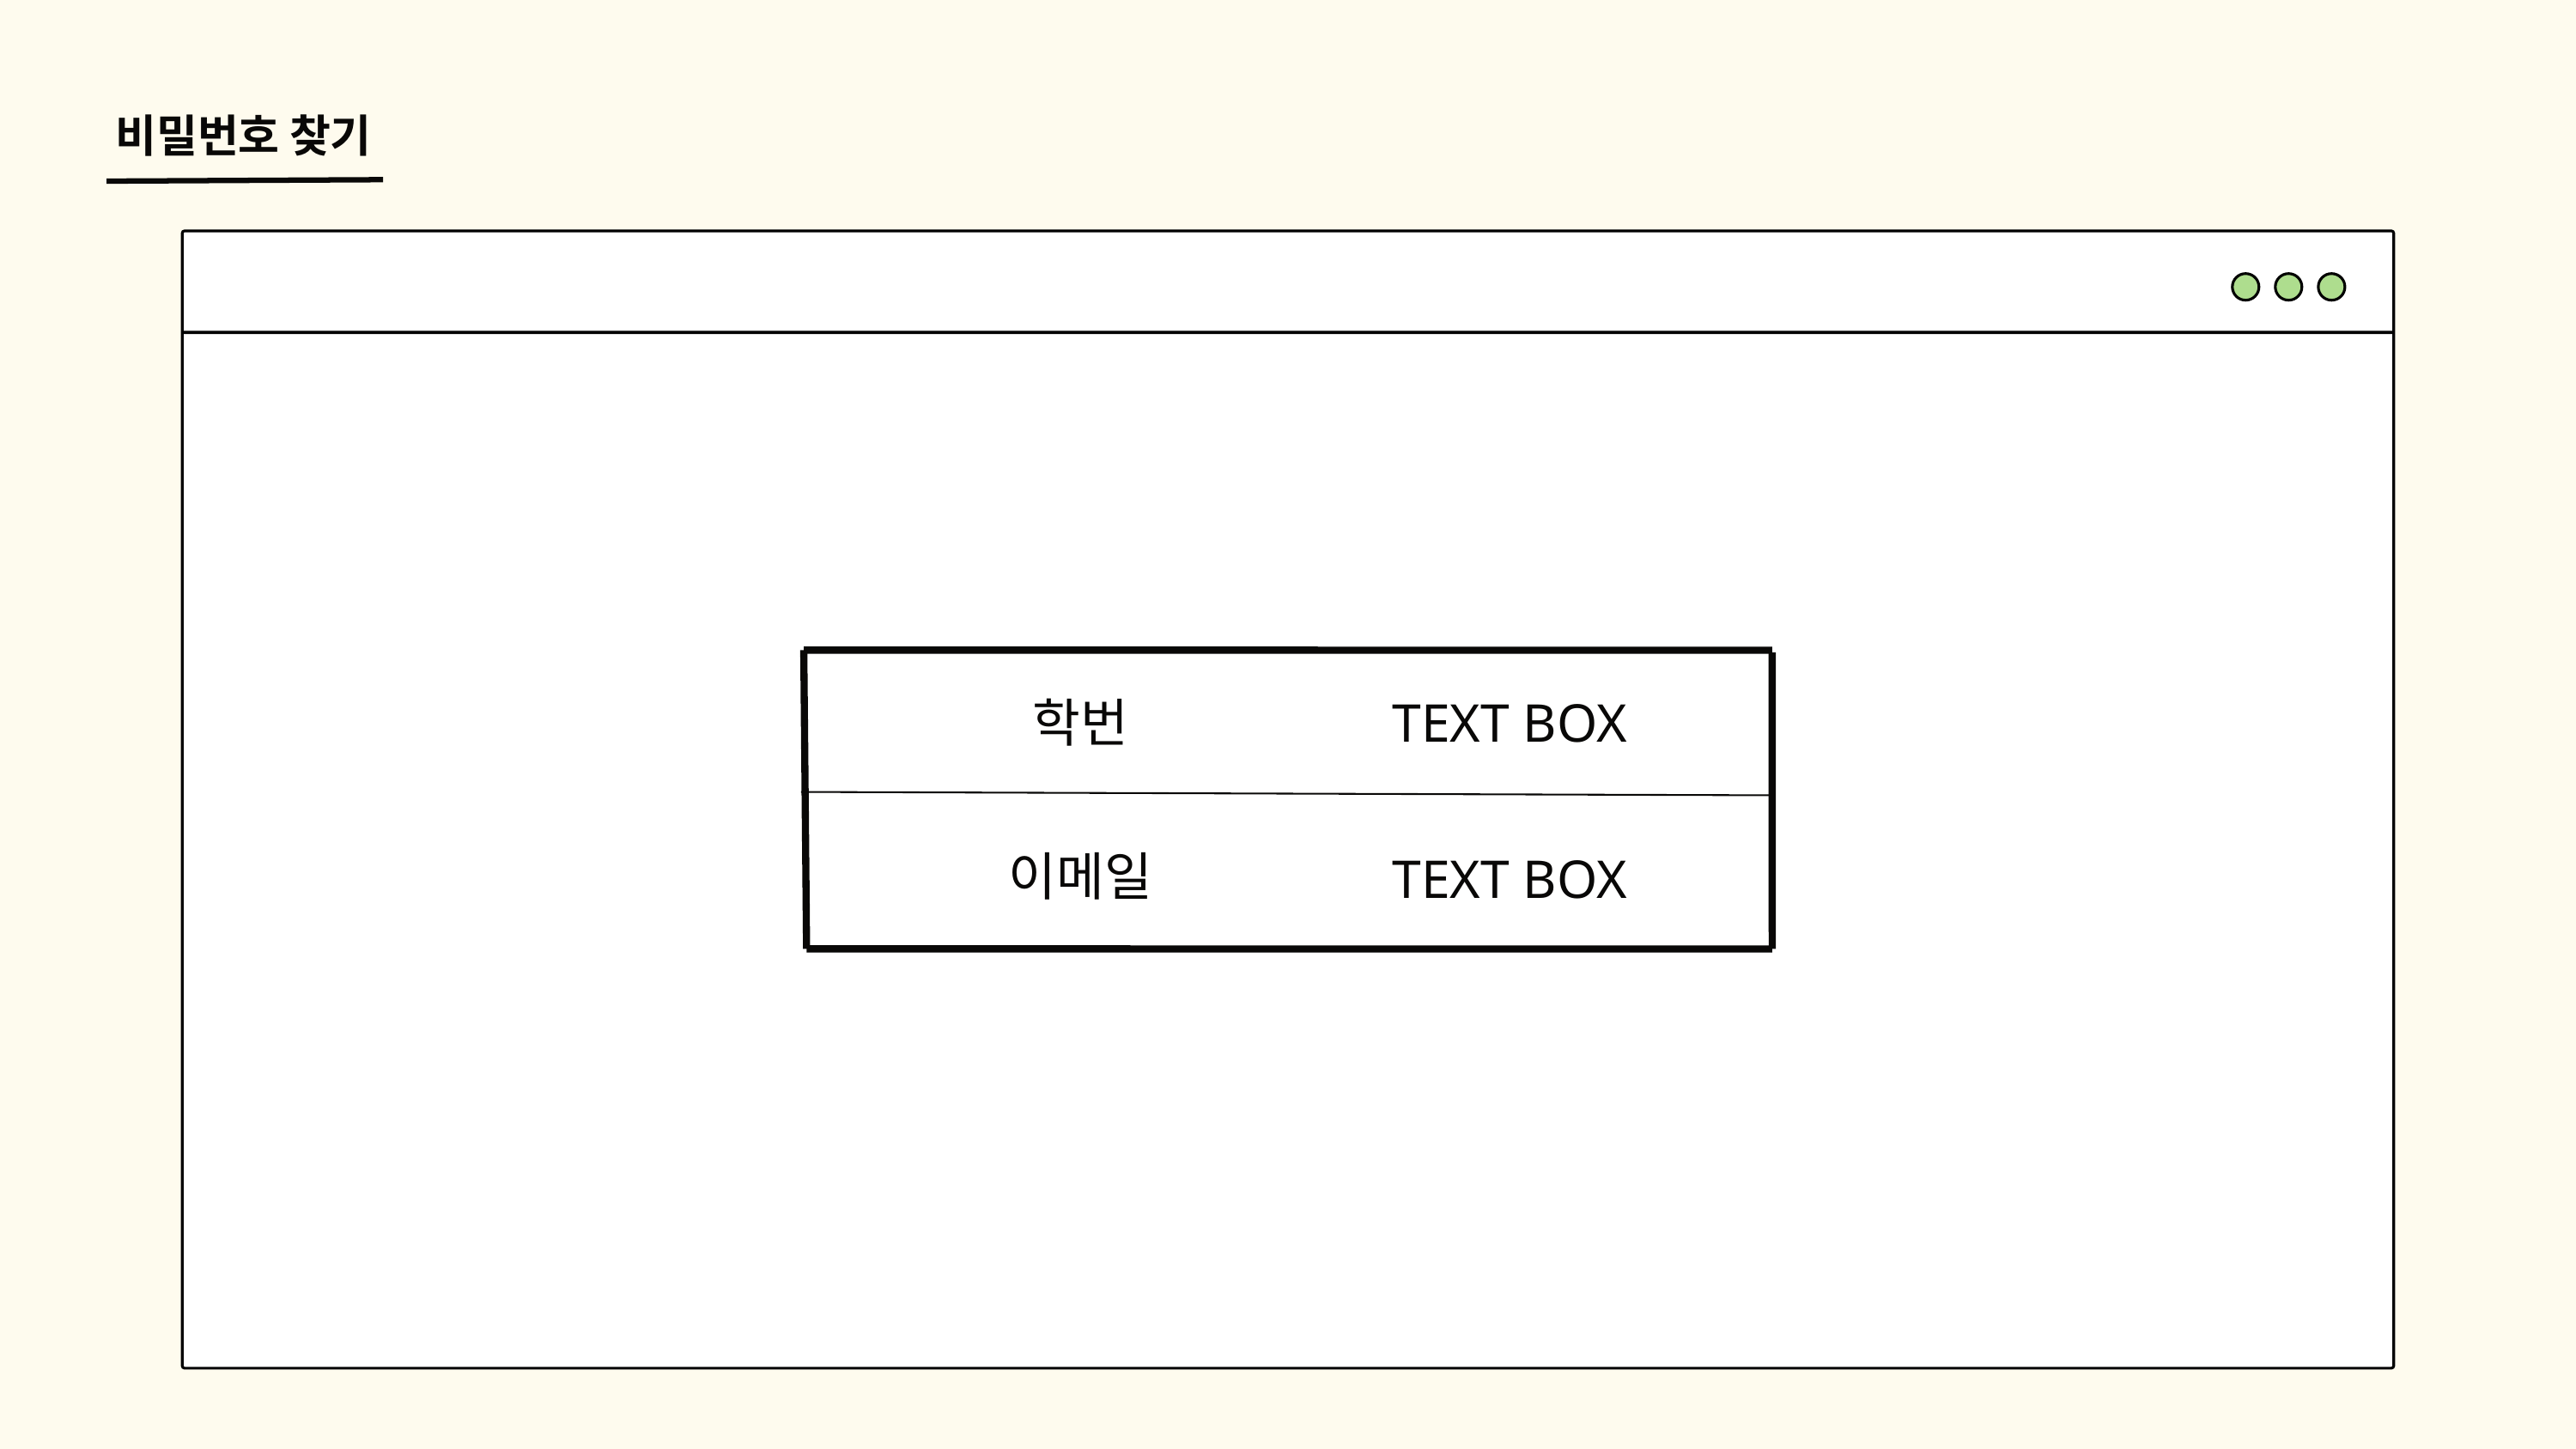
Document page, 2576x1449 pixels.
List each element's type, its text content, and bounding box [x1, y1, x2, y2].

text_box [800, 647, 1776, 952]
text_box 비밀번호 찾기 [115, 99, 384, 162]
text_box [181, 230, 2394, 1369]
